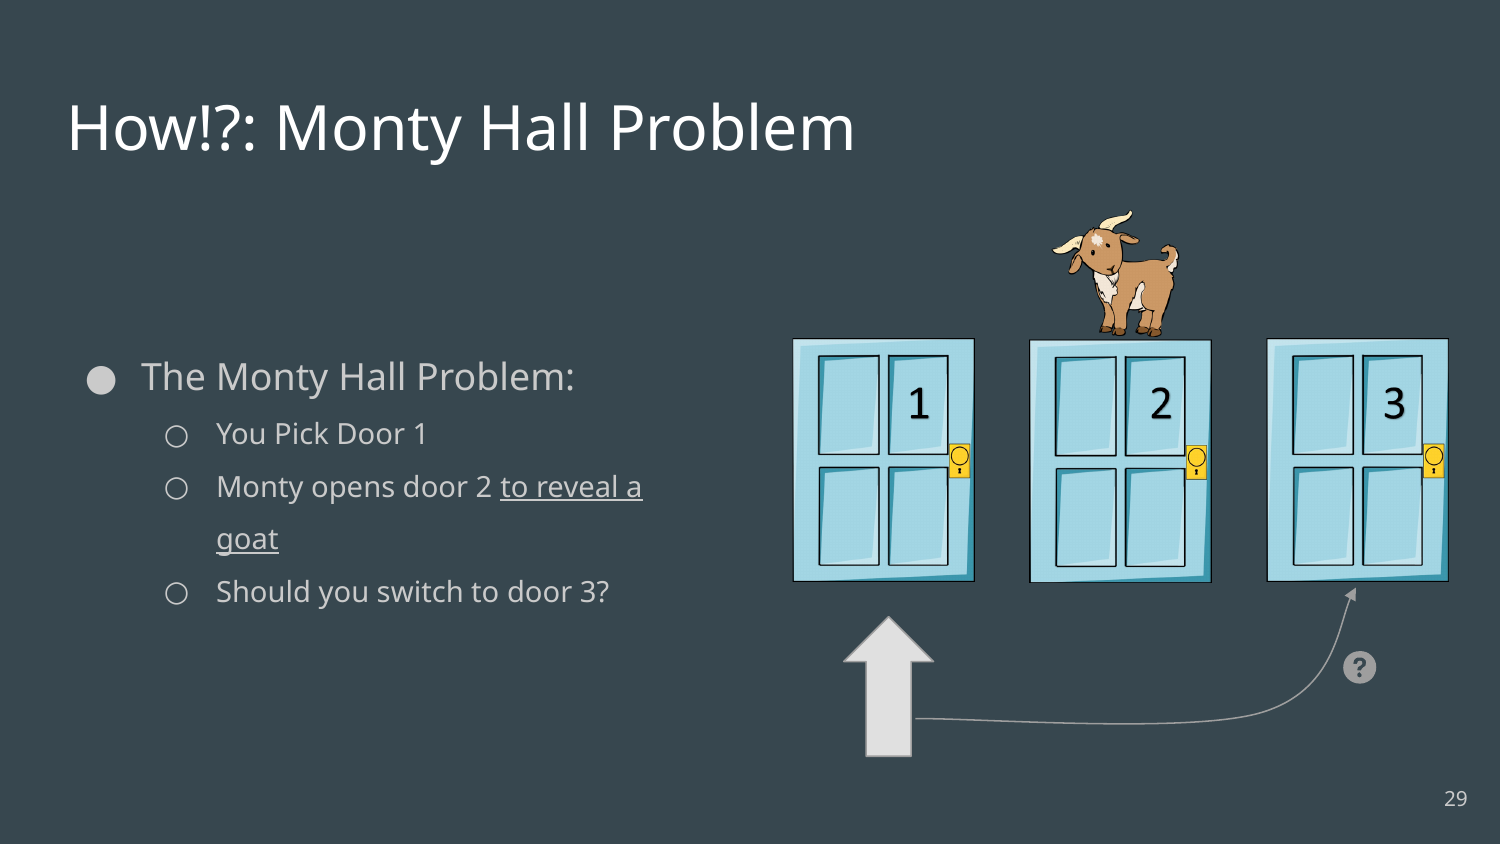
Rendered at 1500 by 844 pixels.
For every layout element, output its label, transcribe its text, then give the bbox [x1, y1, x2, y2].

text_box [915, 591, 1356, 724]
slide_number ‹#› [1392, 767, 1483, 833]
picture [792, 196, 1450, 583]
text_box [843, 616, 934, 757]
title How!?: Monty Hall Problem [51, 72, 1449, 167]
list The Monty Hall Problem: You Pick Door 1 Monty opens door 2 to reveal a goat Should you switch to door 3? [51, 189, 708, 750]
text_box [1343, 651, 1377, 684]
